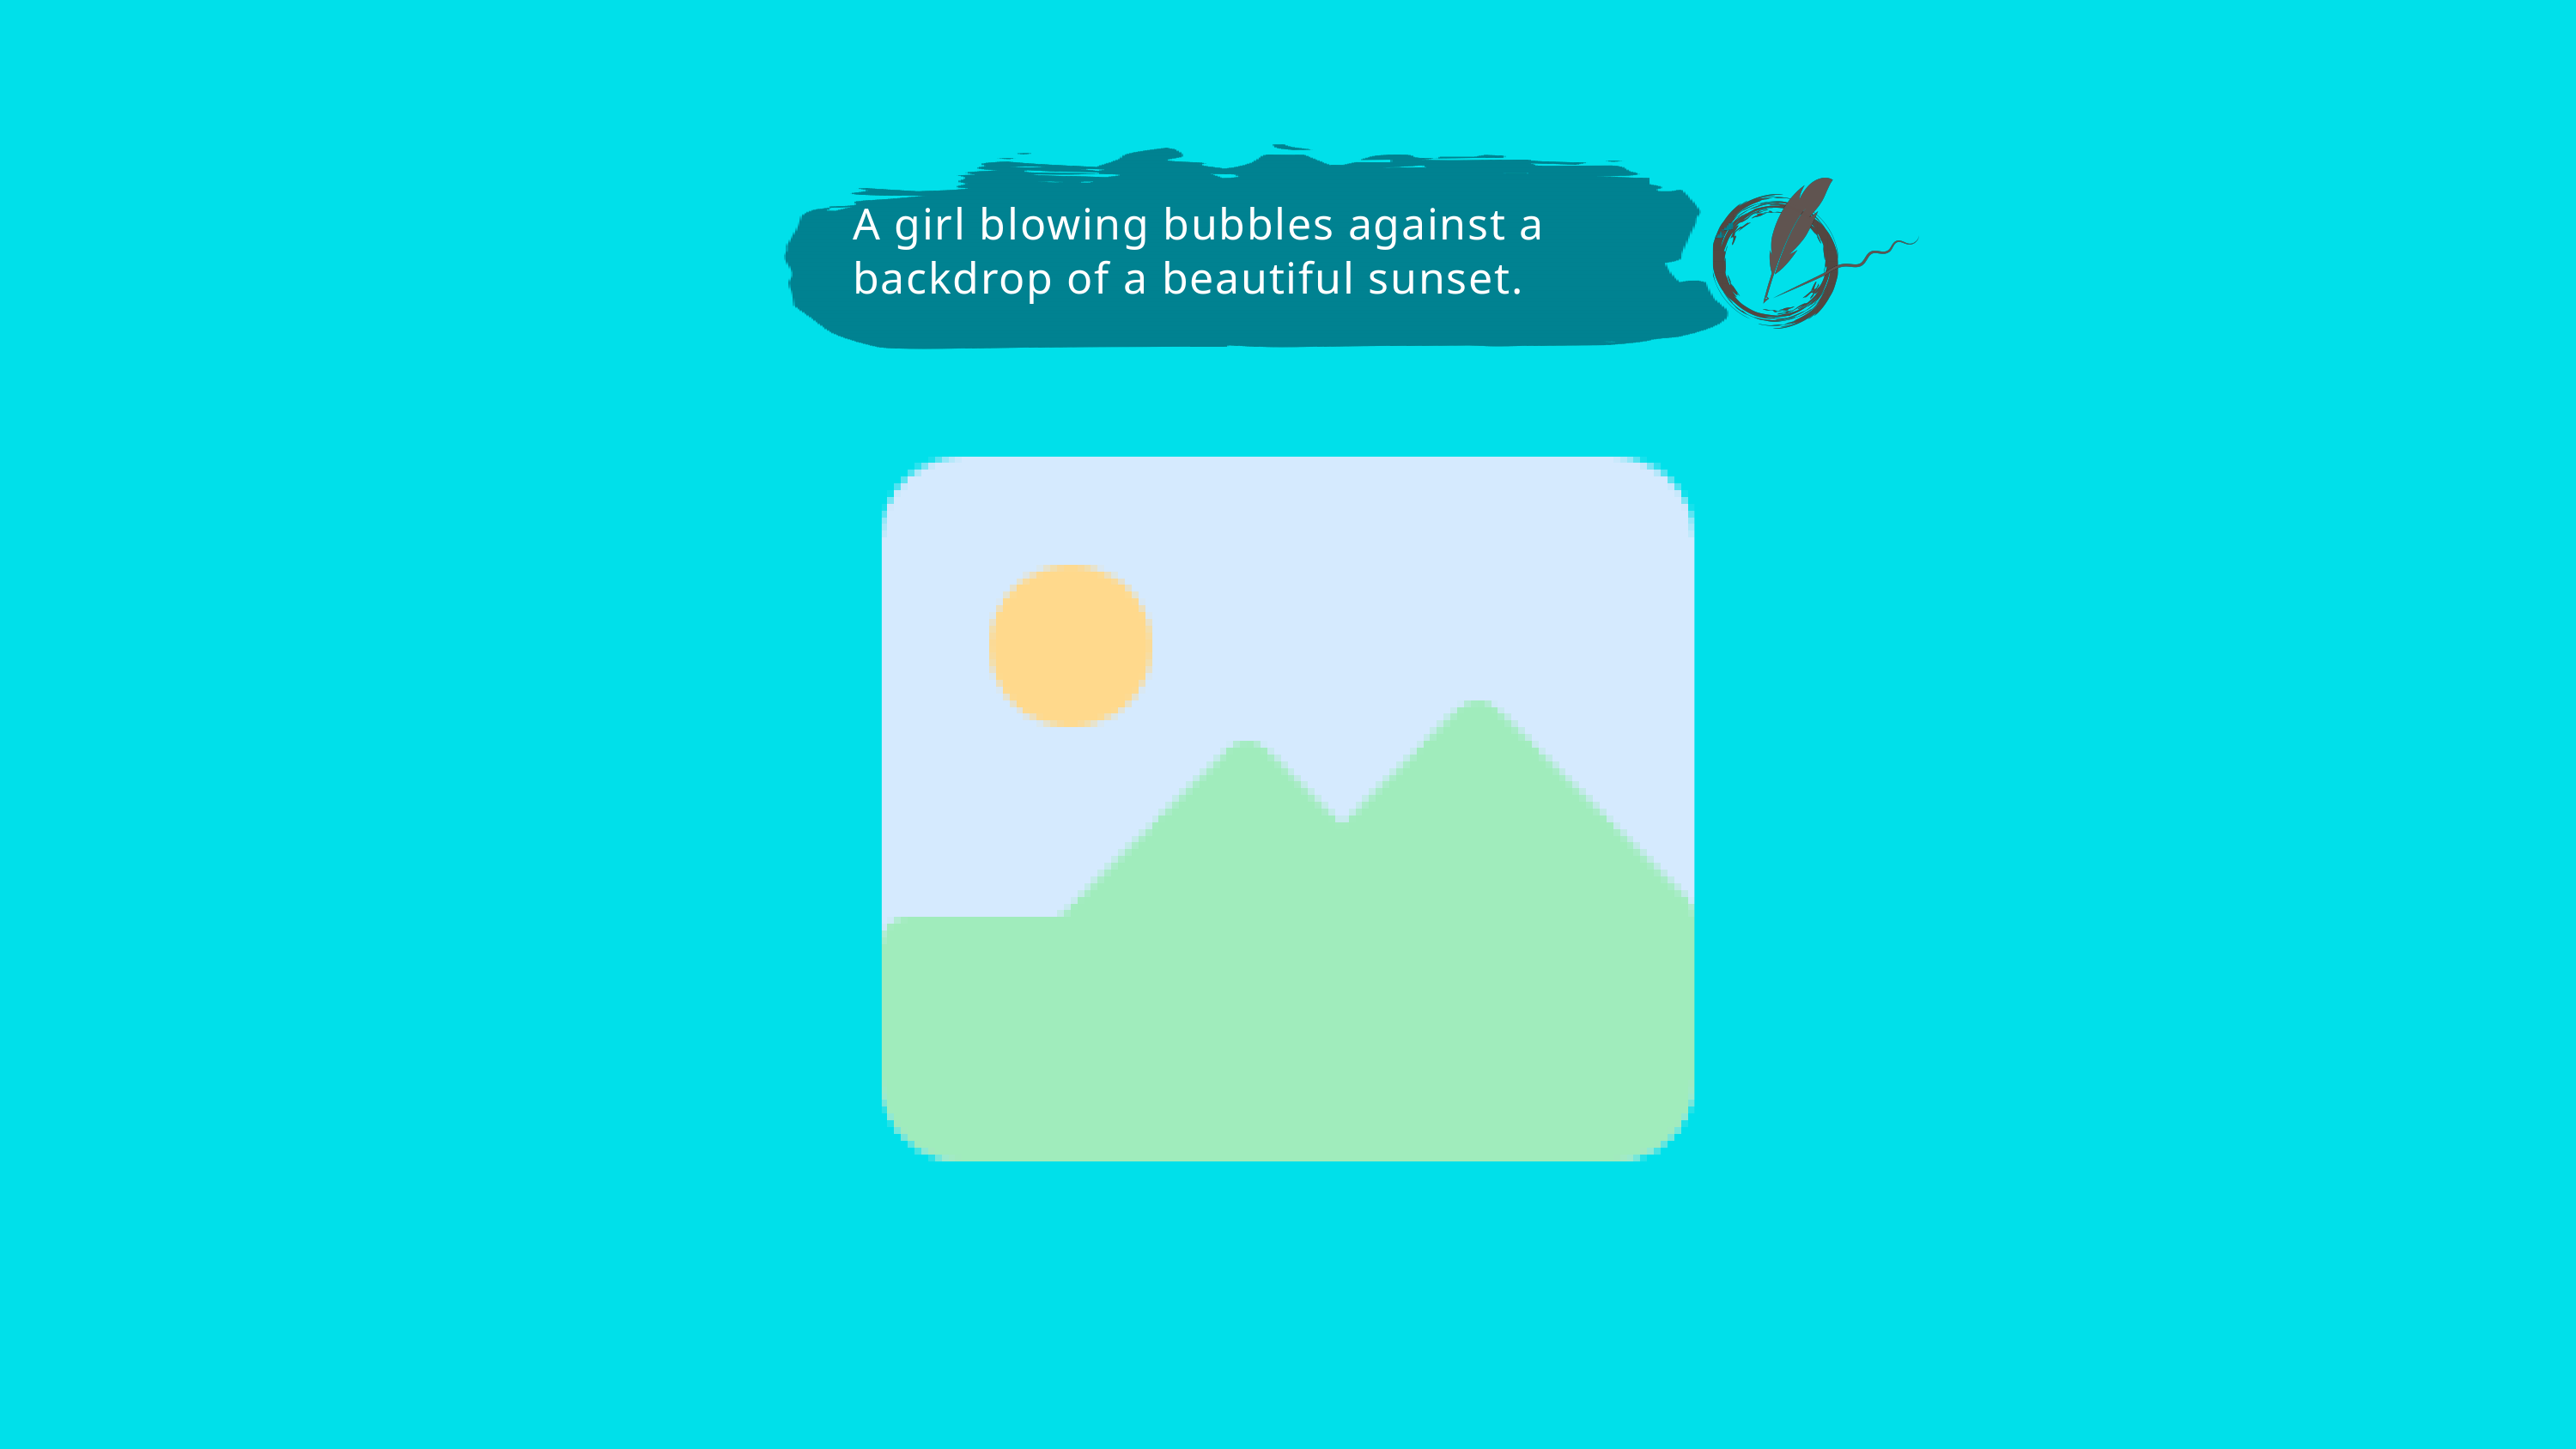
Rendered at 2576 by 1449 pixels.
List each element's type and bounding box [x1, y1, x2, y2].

text_box [779, 144, 1920, 349]
text_box [881, 457, 1695, 1161]
